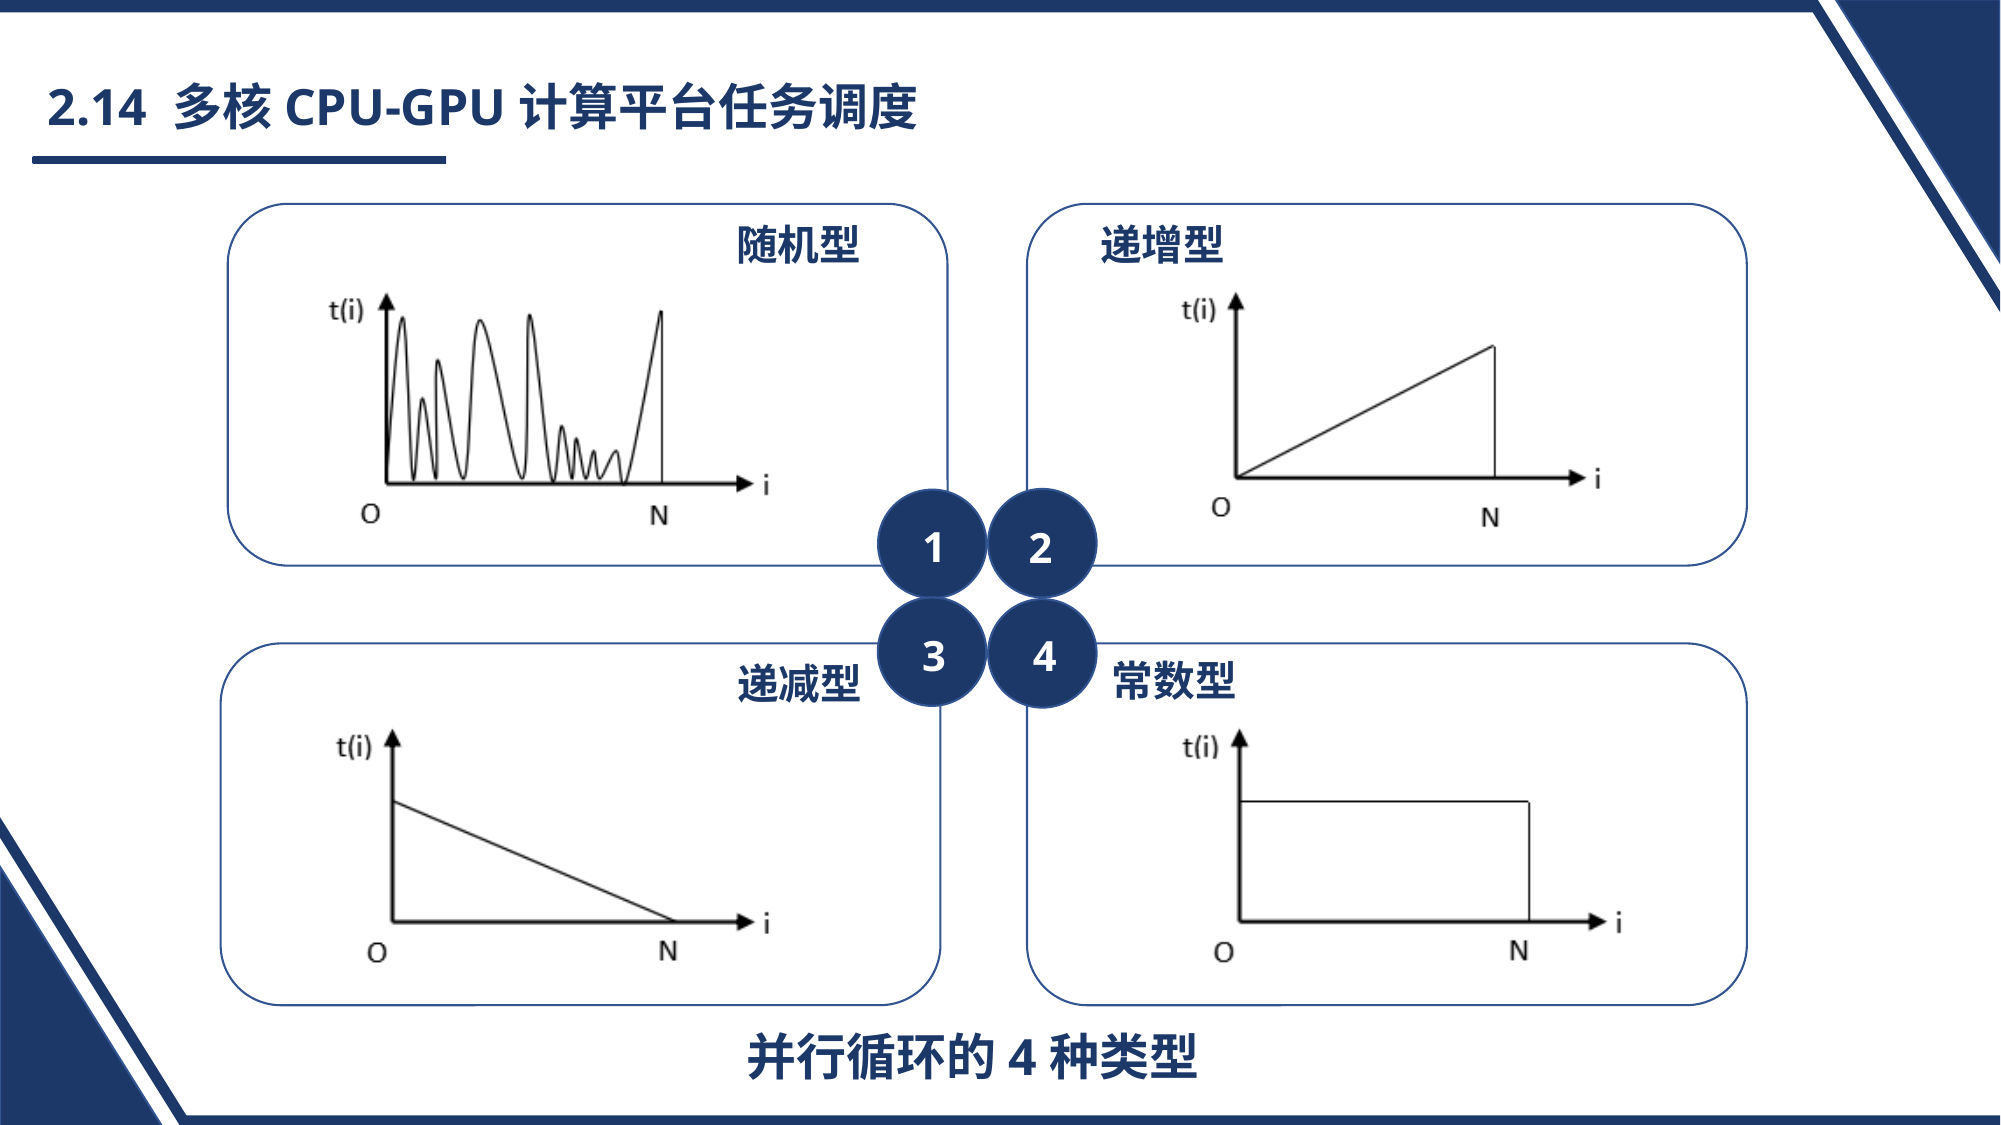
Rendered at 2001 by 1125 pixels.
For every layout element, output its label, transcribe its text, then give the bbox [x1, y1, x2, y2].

text_box 2.14 多核CPU-GPU计算平台任务调度 [32, 67, 983, 152]
text_box 递减型 [439, 650, 877, 716]
title 并行循环的4种类型 [731, 1017, 1269, 1102]
text_box 常数型 [1096, 647, 1535, 712]
text_box [226, 202, 949, 567]
text_box [219, 642, 942, 1007]
text_box 递增型 [1085, 211, 1523, 276]
text_box 3 [907, 622, 960, 687]
text_box [876, 596, 987, 707]
picture [1161, 276, 1655, 541]
text_box [1025, 642, 1748, 1007]
text_box [1025, 202, 1748, 567]
text_box [987, 598, 1098, 709]
text_box 1 [907, 513, 960, 579]
text_box 4 [1018, 622, 1071, 688]
text_box 随机型 [438, 211, 877, 276]
picture [1161, 712, 1679, 977]
picture [315, 712, 826, 977]
picture [308, 276, 826, 541]
text_box [987, 487, 1098, 598]
text_box 2 [1013, 514, 1066, 580]
text_box [876, 488, 987, 598]
